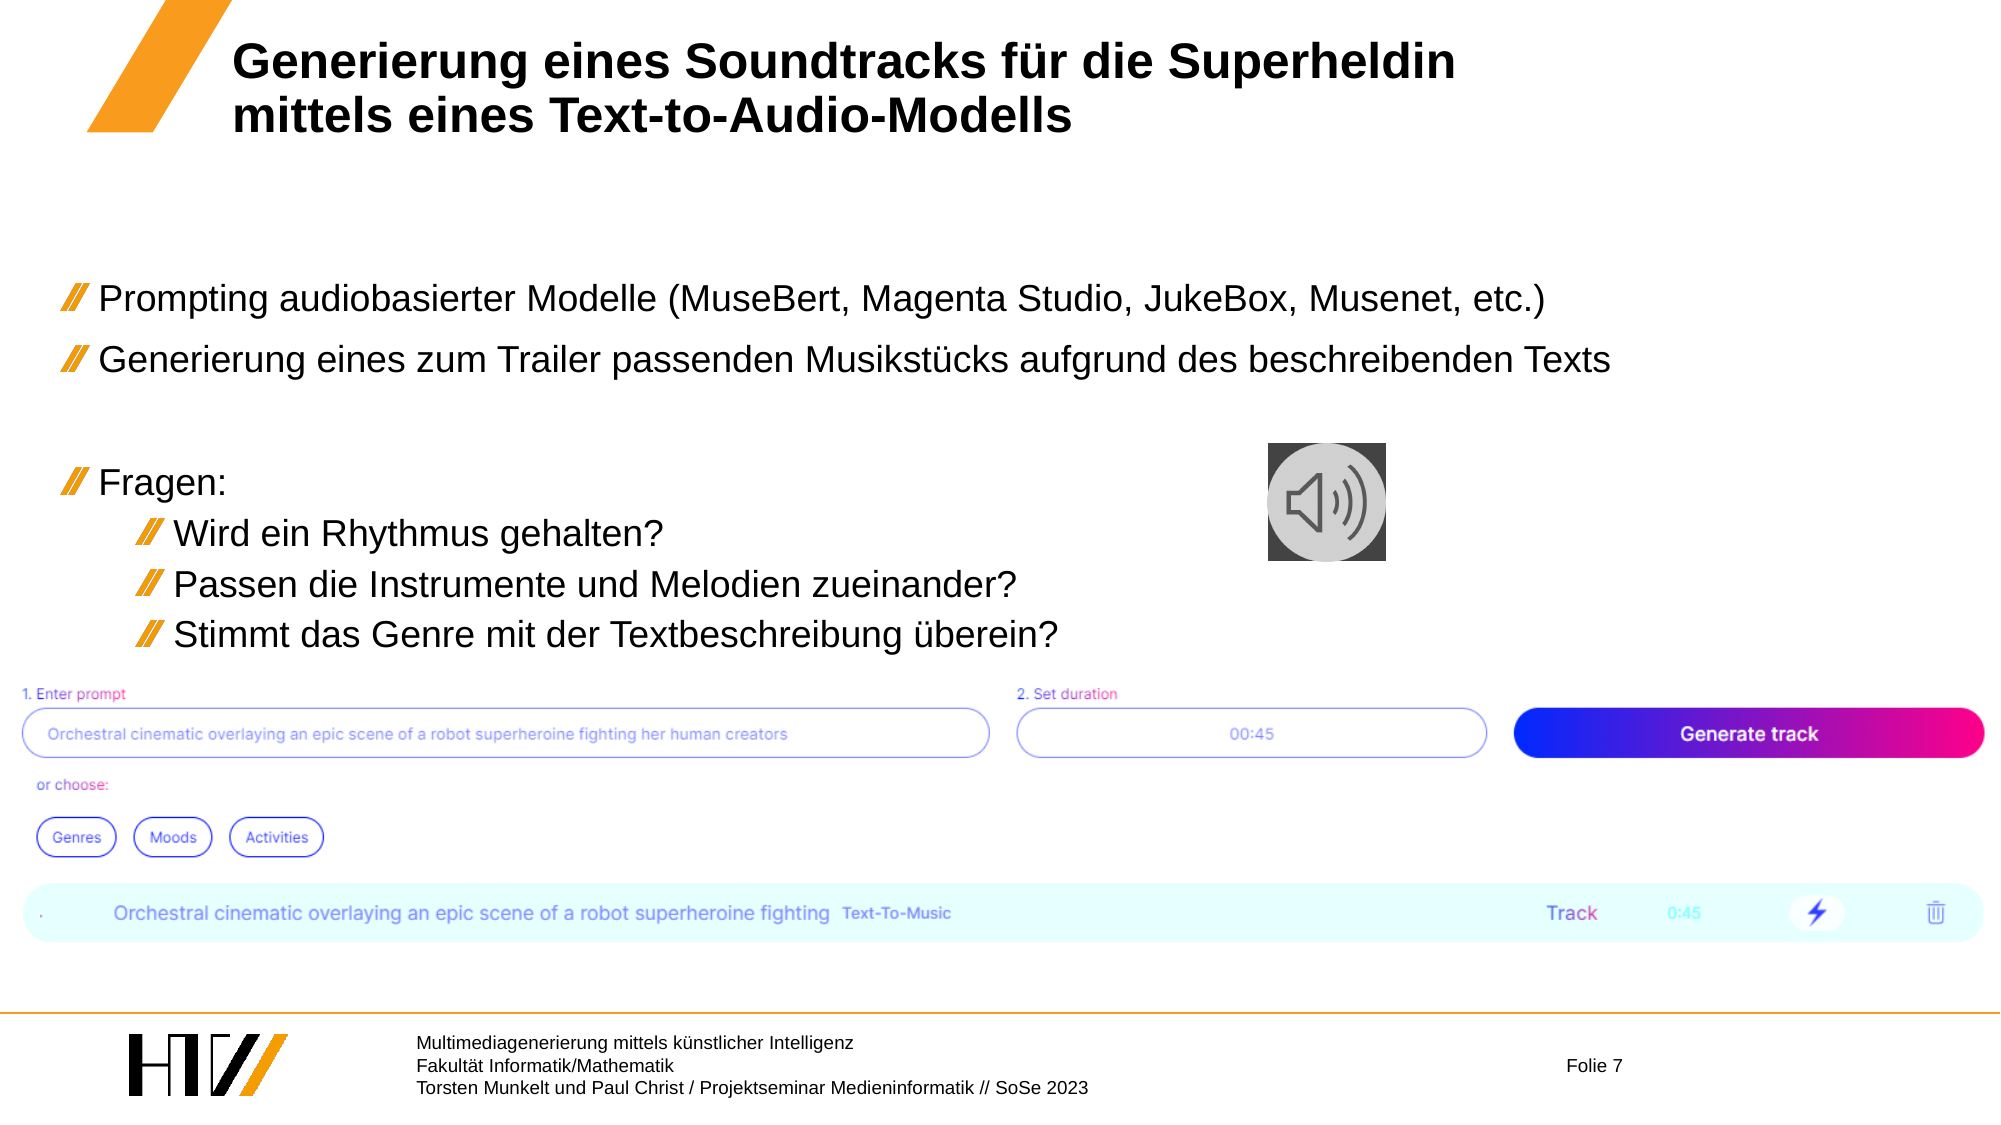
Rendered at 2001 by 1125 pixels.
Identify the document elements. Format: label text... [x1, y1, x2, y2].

picture [60, 345, 88, 372]
picture [1266, 442, 1387, 563]
picture [135, 518, 163, 545]
picture [129, 1034, 288, 1096]
list Prompting audiobasierter Modelle (MuseBert, Magenta Studio, JukeBox, Musenet, etc.) Generierung eines zum Trailer passenden Musikstücks aufgrund des beschreibenden Texts Fragen: Wird ein Rhythmus gehalten? Passen die Instrumente und Melodien zueinander? Stimmt das Genre mit der Textbeschreibung überein? [60, 279, 1786, 660]
title Generierung eines Soundtracks für die Superheldin mittels eines Text-to-Audio-Modells [232, 40, 1908, 144]
picture [60, 283, 88, 311]
picture [60, 467, 88, 495]
picture [0, 660, 1998, 958]
picture [135, 620, 163, 647]
picture [135, 569, 163, 596]
